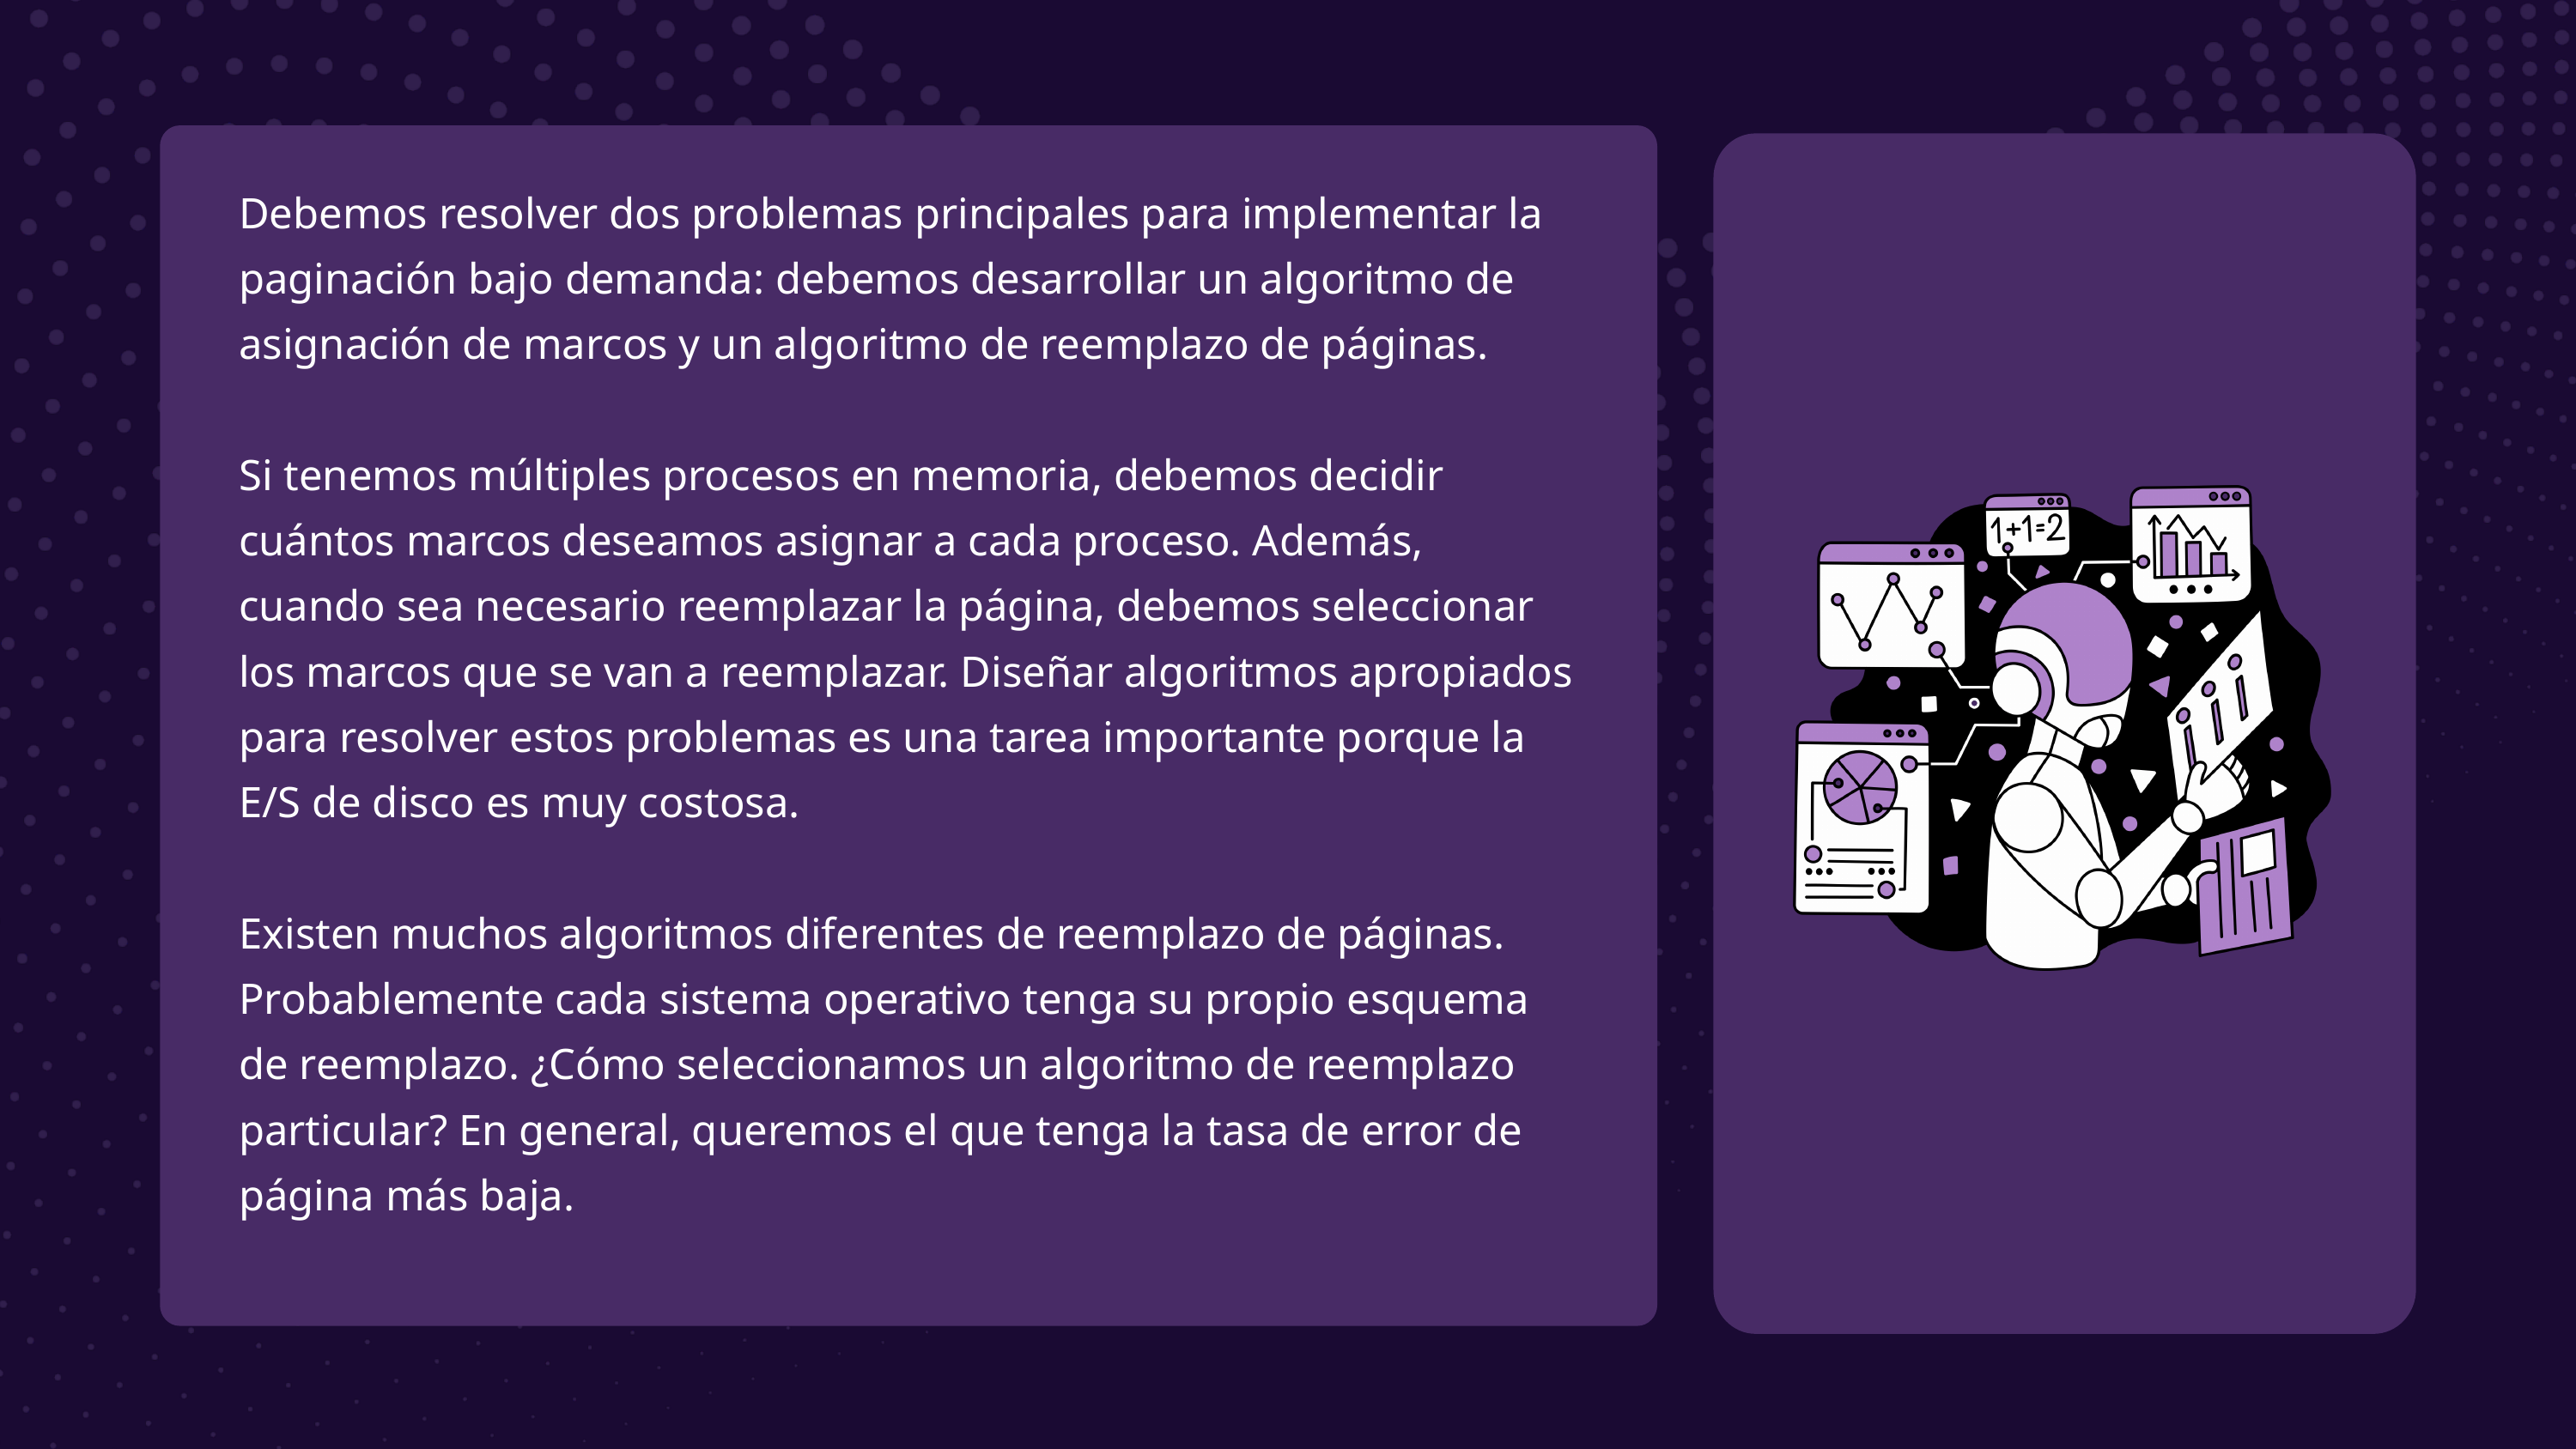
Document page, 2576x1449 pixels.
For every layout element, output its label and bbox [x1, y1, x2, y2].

text_box [159, 109, 1658, 1326]
text_box [1713, 117, 2416, 1335]
text_box [0, 0, 2576, 1449]
